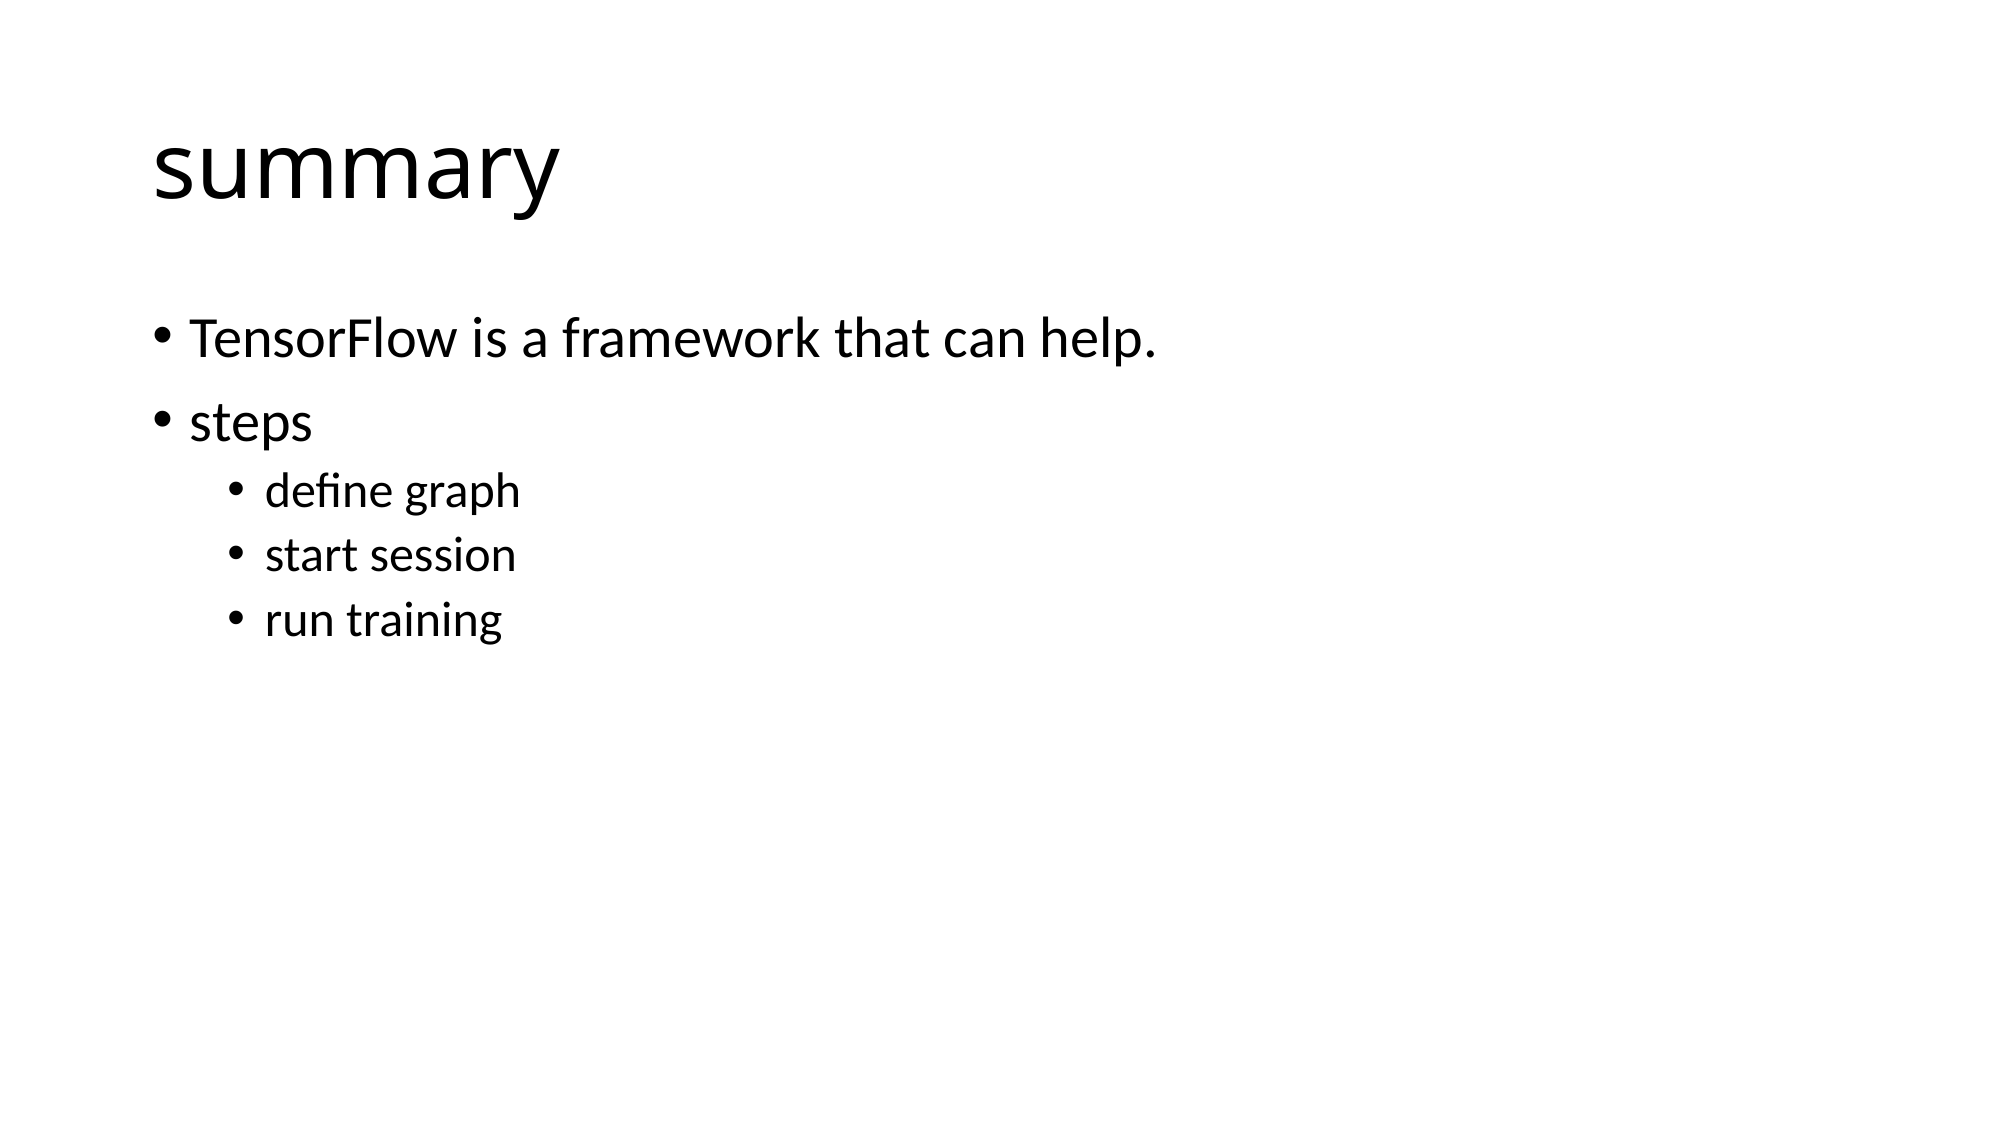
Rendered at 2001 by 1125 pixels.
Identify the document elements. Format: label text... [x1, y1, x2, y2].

title summary [137, 59, 1863, 278]
list TensorFlow is a framework that can help. steps define graph start session run training [137, 299, 1863, 1014]
